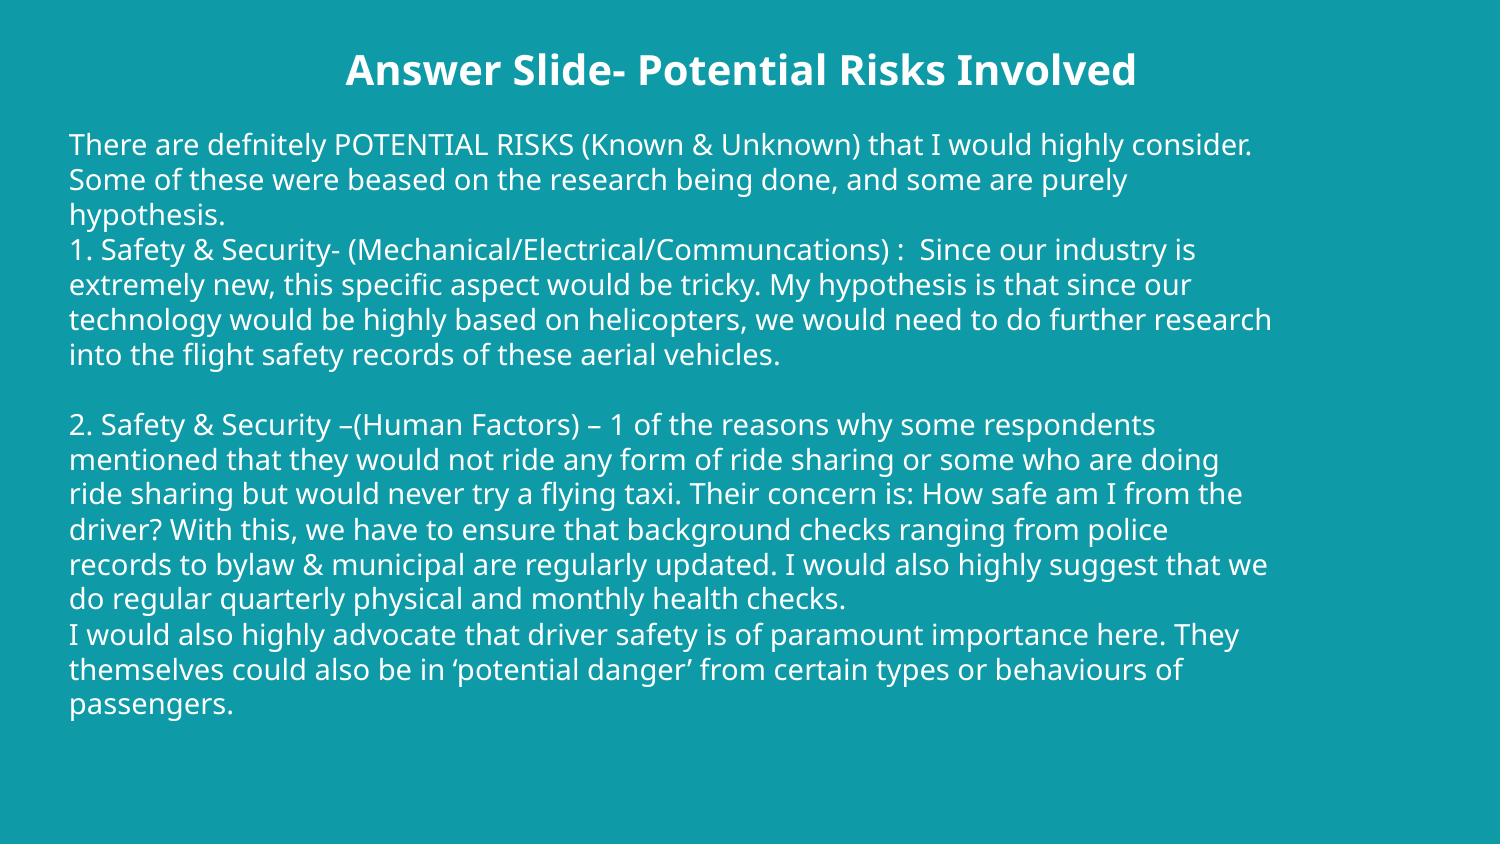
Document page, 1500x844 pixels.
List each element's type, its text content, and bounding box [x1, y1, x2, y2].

title There are defnitely POTENTIAL RISKS (Known & Unknown) that I would highly consider. Some of these were beased on the research being done, and some are purely hypothesis. 1. Safety & Security- (Mechanical/Electrical/Communcations) : Since our industry is extremely new, this specific aspect would be tricky. My hypothesis is that since our technology would be highly based on helicopters, we would need to do further research into the flight safety records of these aerial vehicles. 2. Safety & Security –(Human Factors) – 1 of the reasons why some respondents mentioned that they would not ride any form of ride sharing or some who are doing ride sharing but would never try a flying taxi. Their concern is: How safe am I from the driver? With this, we have to ensure that background checks ranging from police records to bylaw & municipal are regularly updated. I would also highly suggest that we do regular quarterly physical and monthly health checks. I would also highly advocate that driver safety is of paramount importance here. They themselves could also be in ‘potential danger’ from certain types or behaviours of passengers. [53, 111, 1290, 831]
title Answer Slide- Potential Risks Involved [42, 29, 1441, 134]
